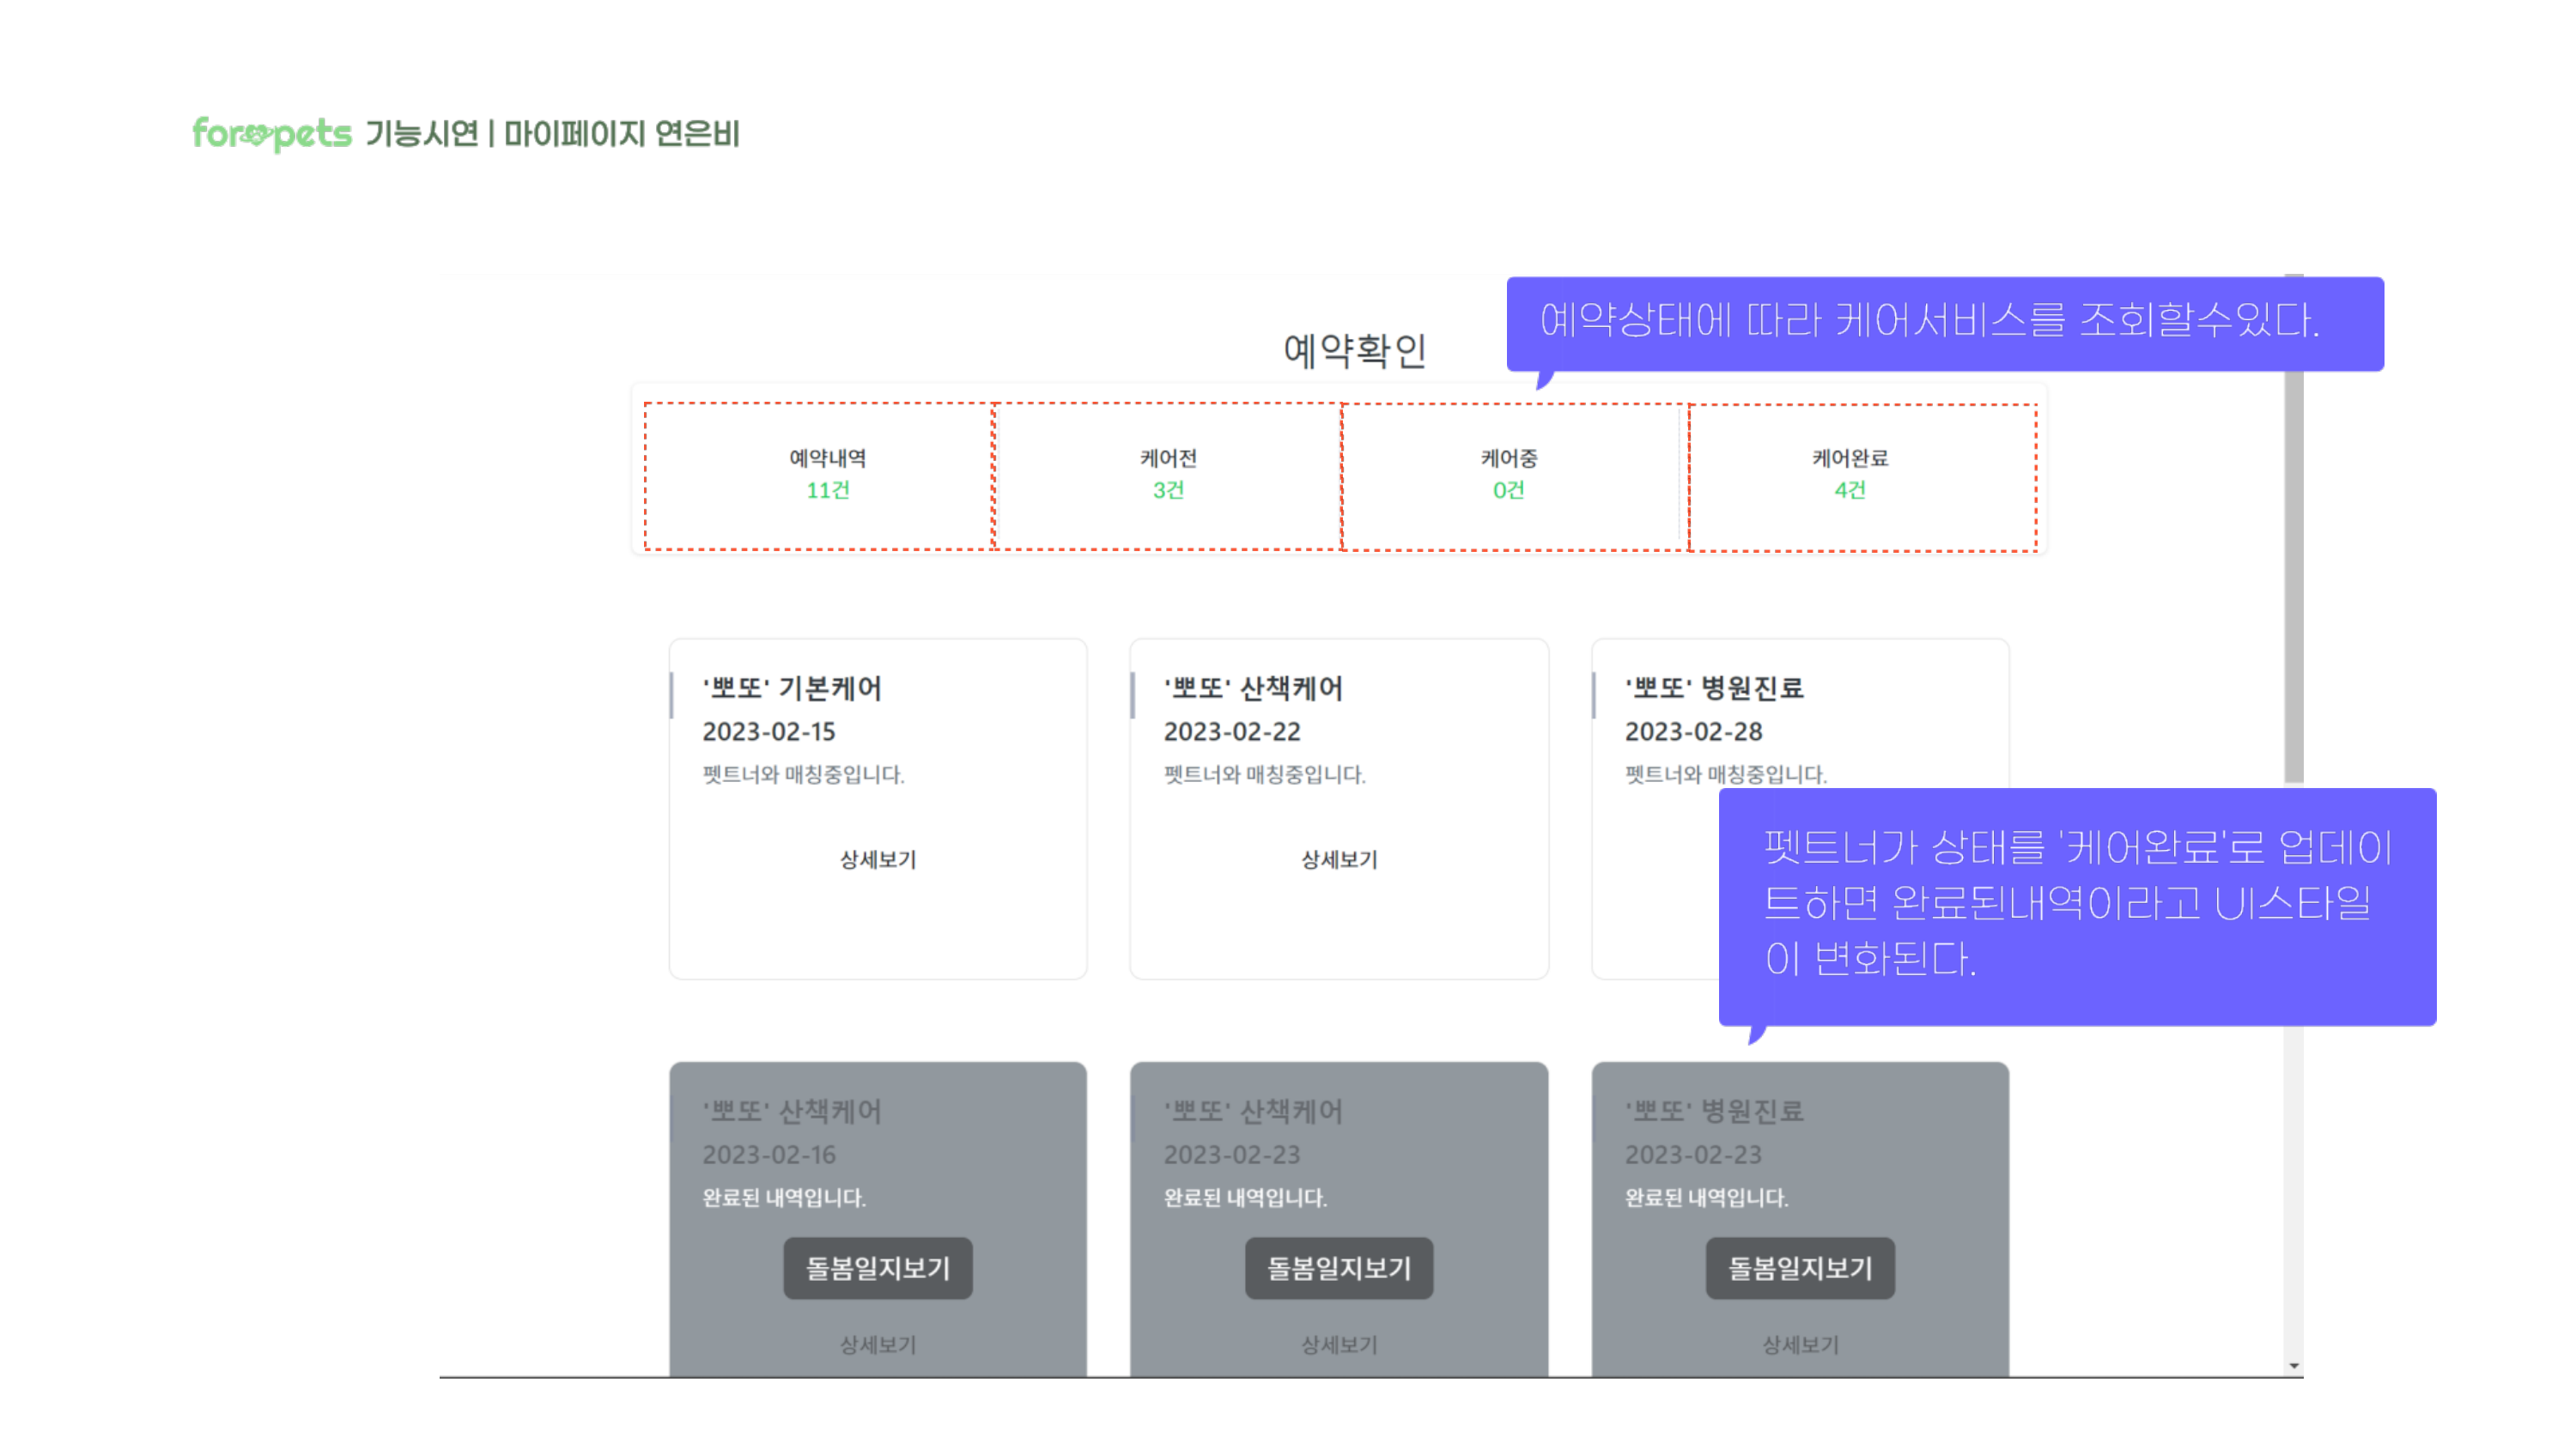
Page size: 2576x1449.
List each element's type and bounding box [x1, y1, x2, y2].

text_box [440, 274, 2305, 1379]
picture [360, 112, 755, 162]
text_box [644, 401, 2038, 554]
picture [1756, 815, 2413, 996]
text_box [191, 114, 353, 156]
text_box [1719, 788, 2437, 1046]
picture [1532, 288, 2341, 357]
text_box [1506, 276, 2385, 391]
